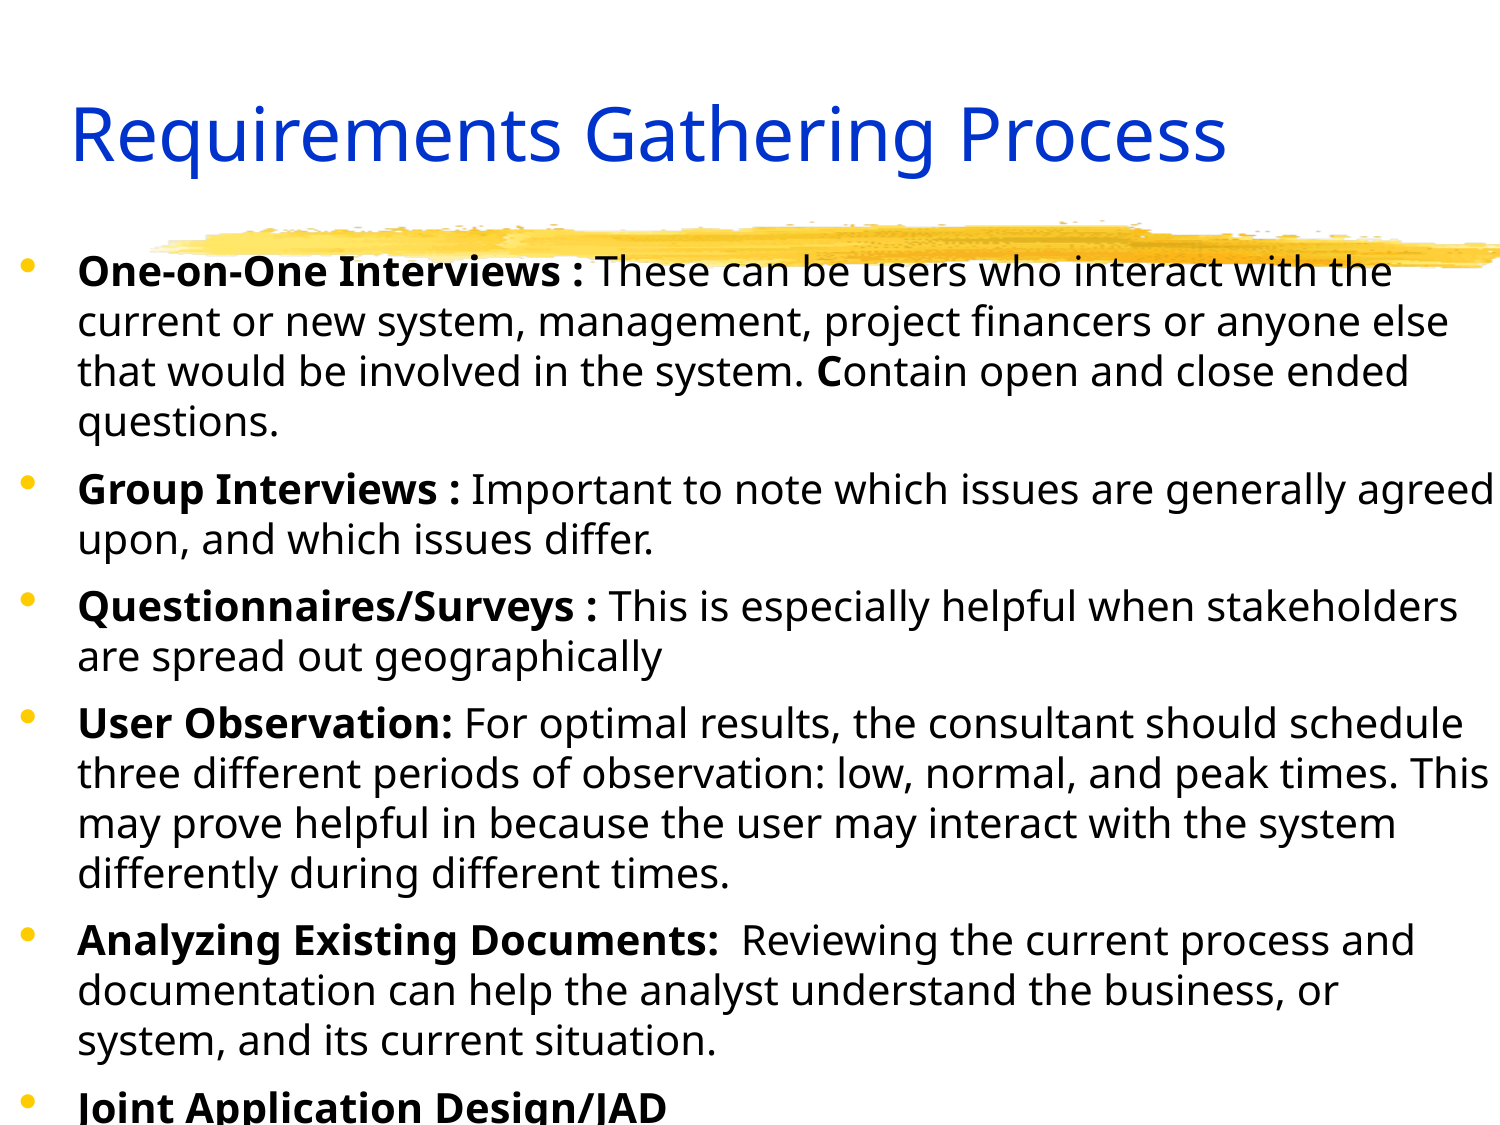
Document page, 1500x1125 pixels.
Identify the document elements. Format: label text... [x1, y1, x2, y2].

picture [150, 215, 1500, 237]
list One-on-One Interviews : These can be users who interact with the current or new system, management, project financers or anyone else that would be involved in the system. Contain open and close ended questions. Group Interviews : Important to note which issues are generally agreed upon, and which issues differ. Questionnaires/Surveys : This is especially helpful when stakeholders are spread out geographically User Observation: For optimal results, the consultant should schedule three different periods of observation: low, normal, and peak times. This may prove helpful in because the user may interact with the system differently during different times. Analyzing Existing Documents: Reviewing the current process and documentation can help the analyst understand the business, or system, and its current situation. Joint Application Design/JAD [17, 237, 1500, 1098]
title Requirements Gathering Process [66, 37, 1342, 225]
